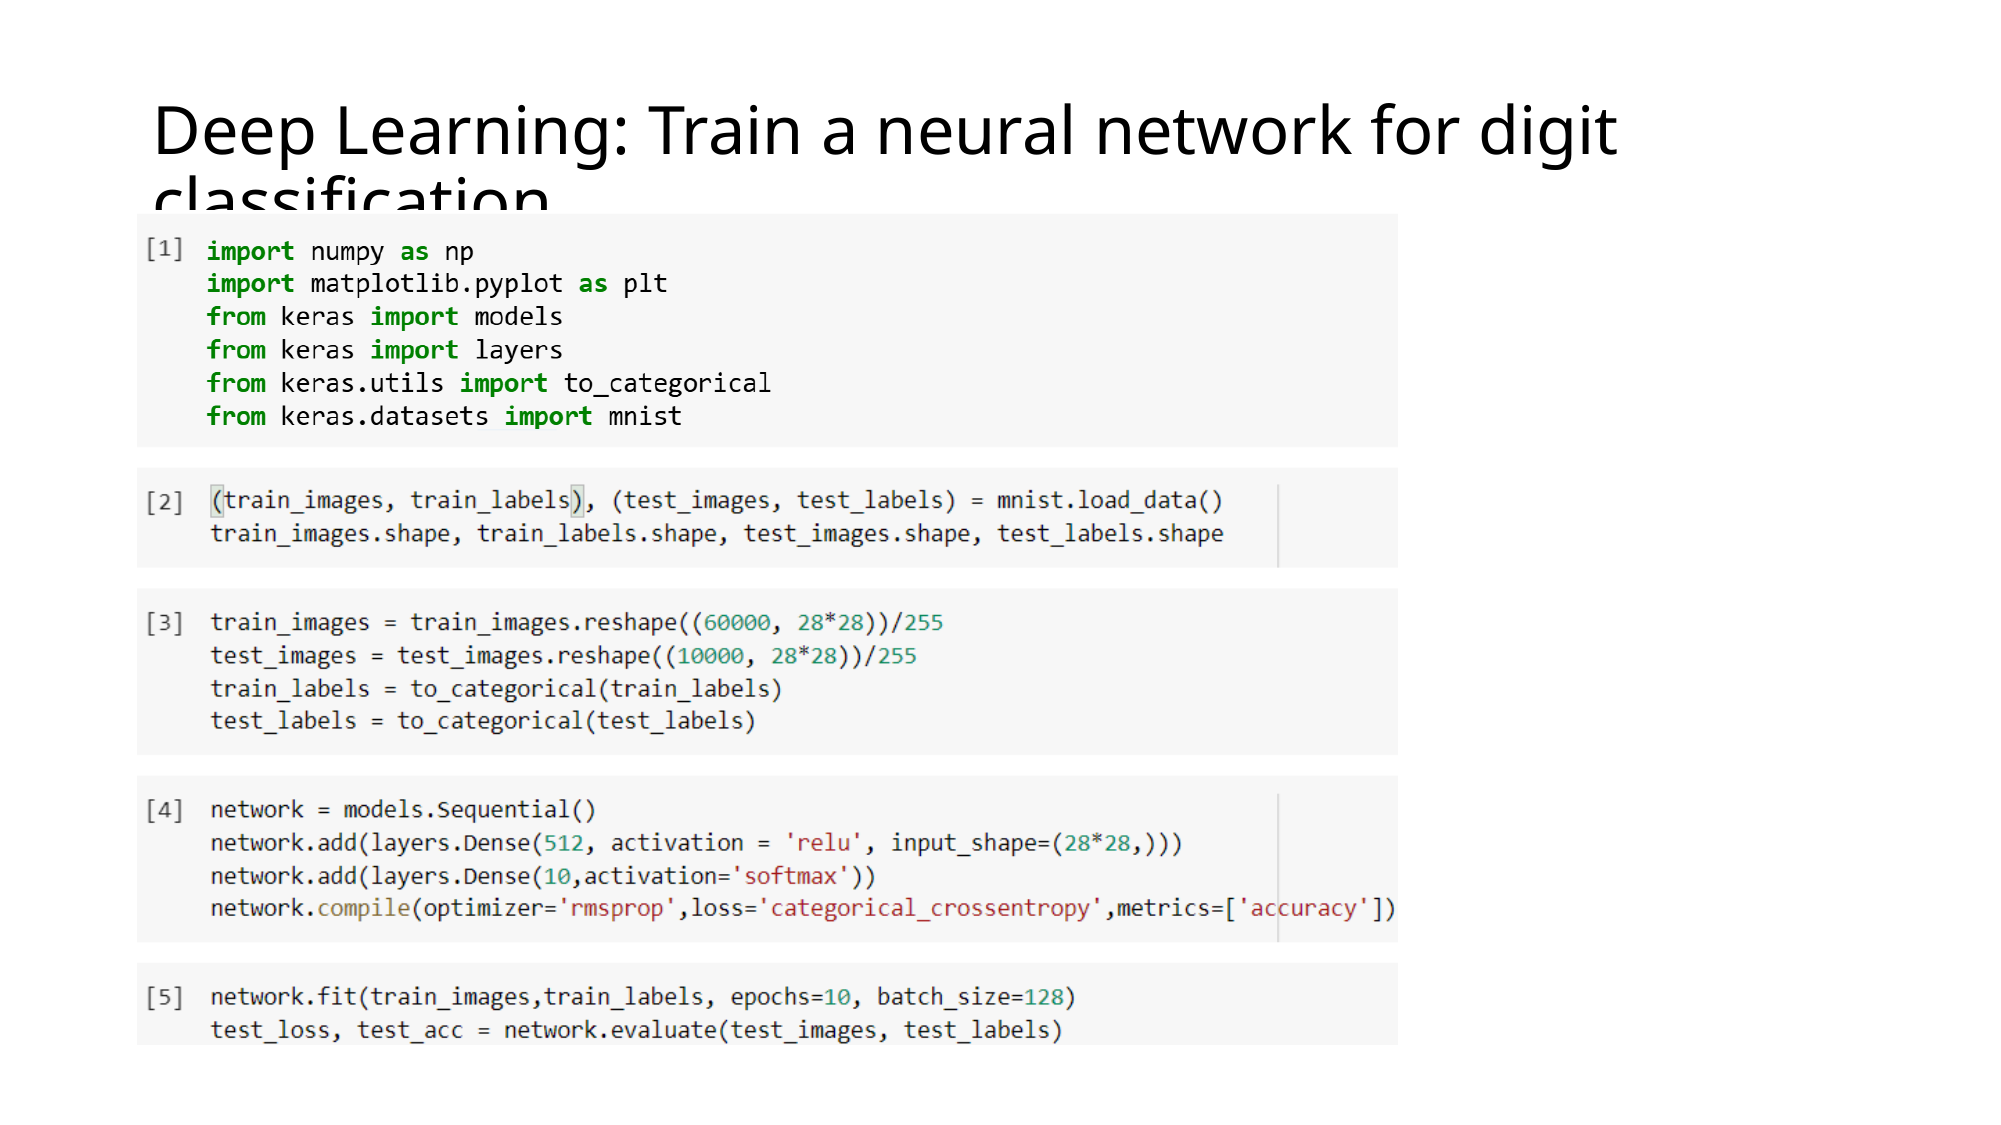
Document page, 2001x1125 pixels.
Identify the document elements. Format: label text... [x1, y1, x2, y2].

title Deep Learning: Train a neural network for digit classification [137, 59, 1863, 278]
picture [137, 210, 1398, 1045]
